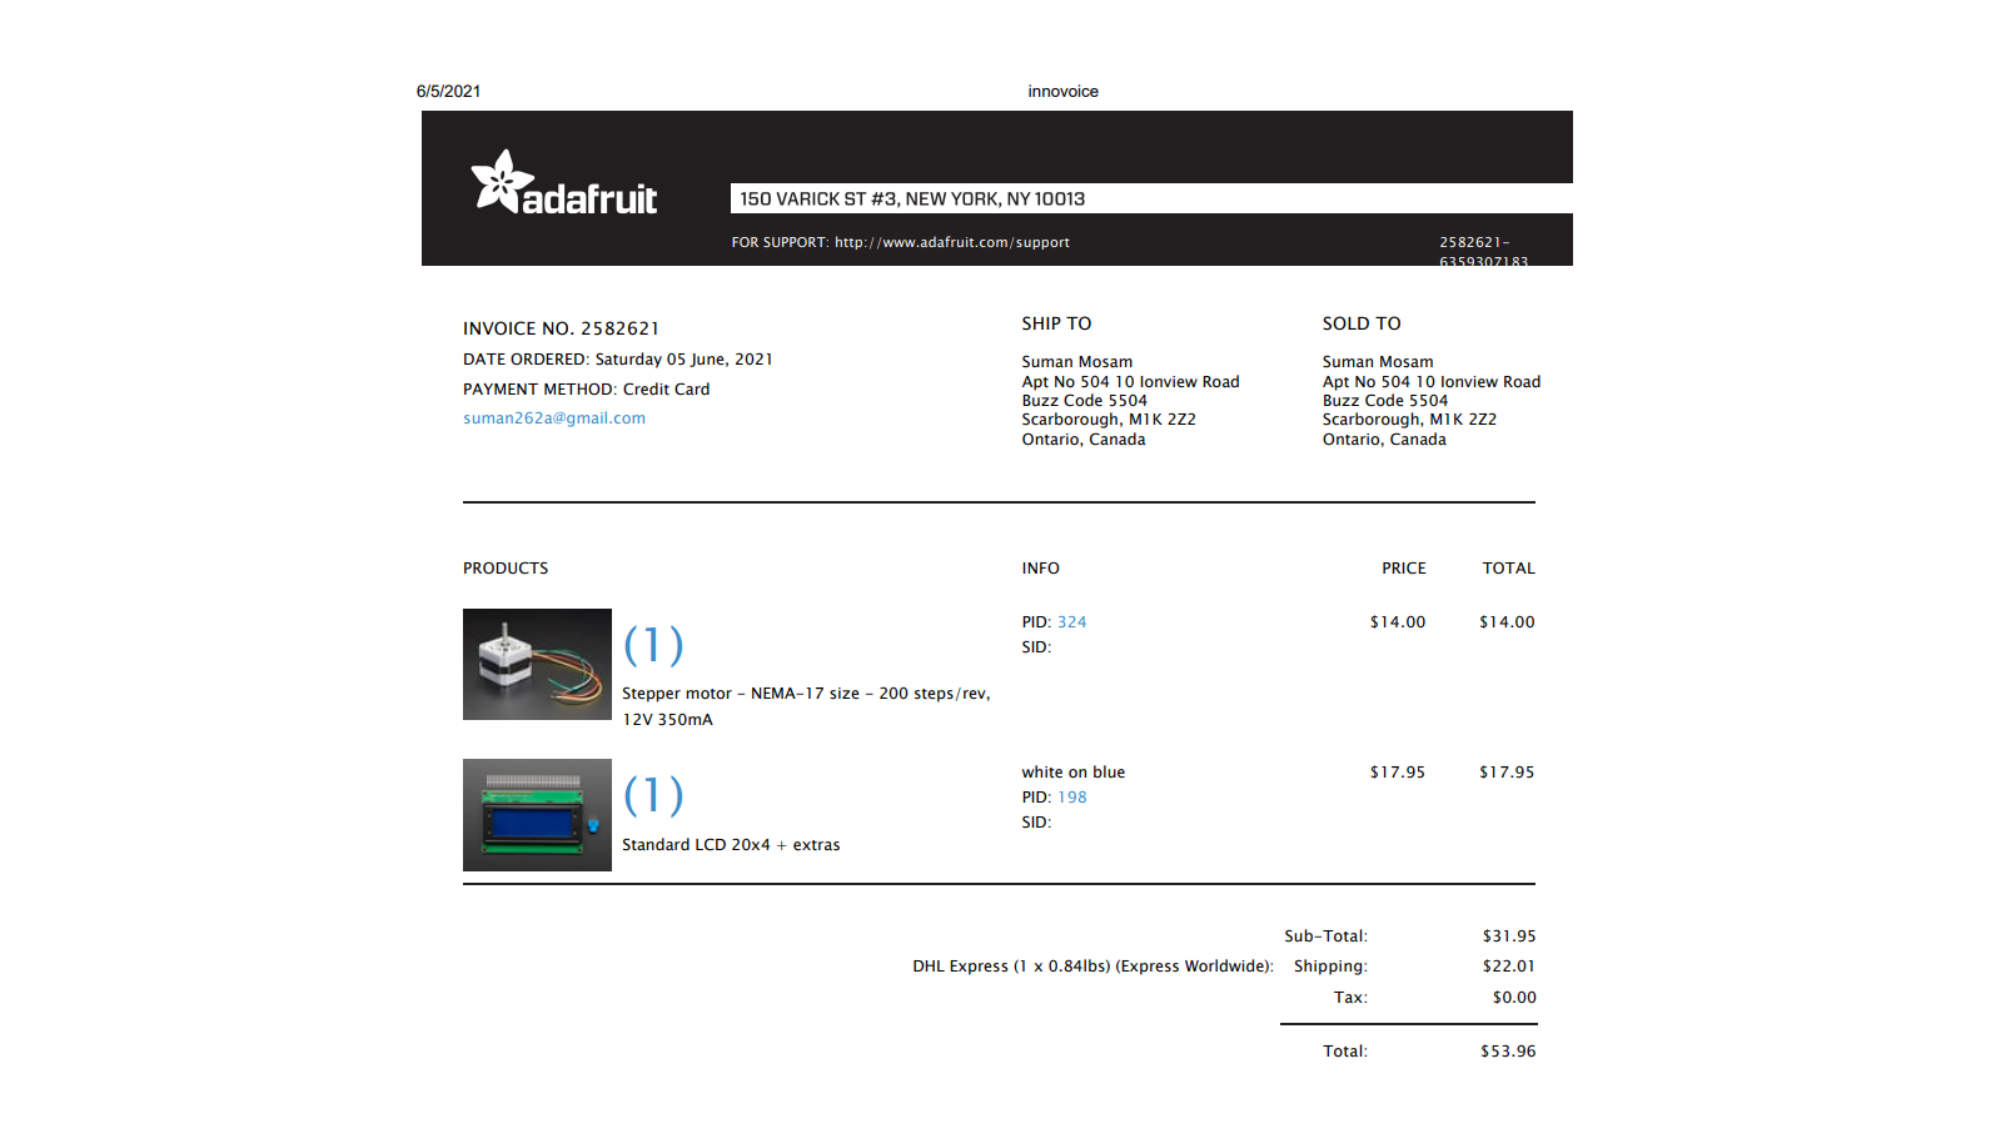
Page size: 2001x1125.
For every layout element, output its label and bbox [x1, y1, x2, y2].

picture [363, 52, 1637, 1073]
